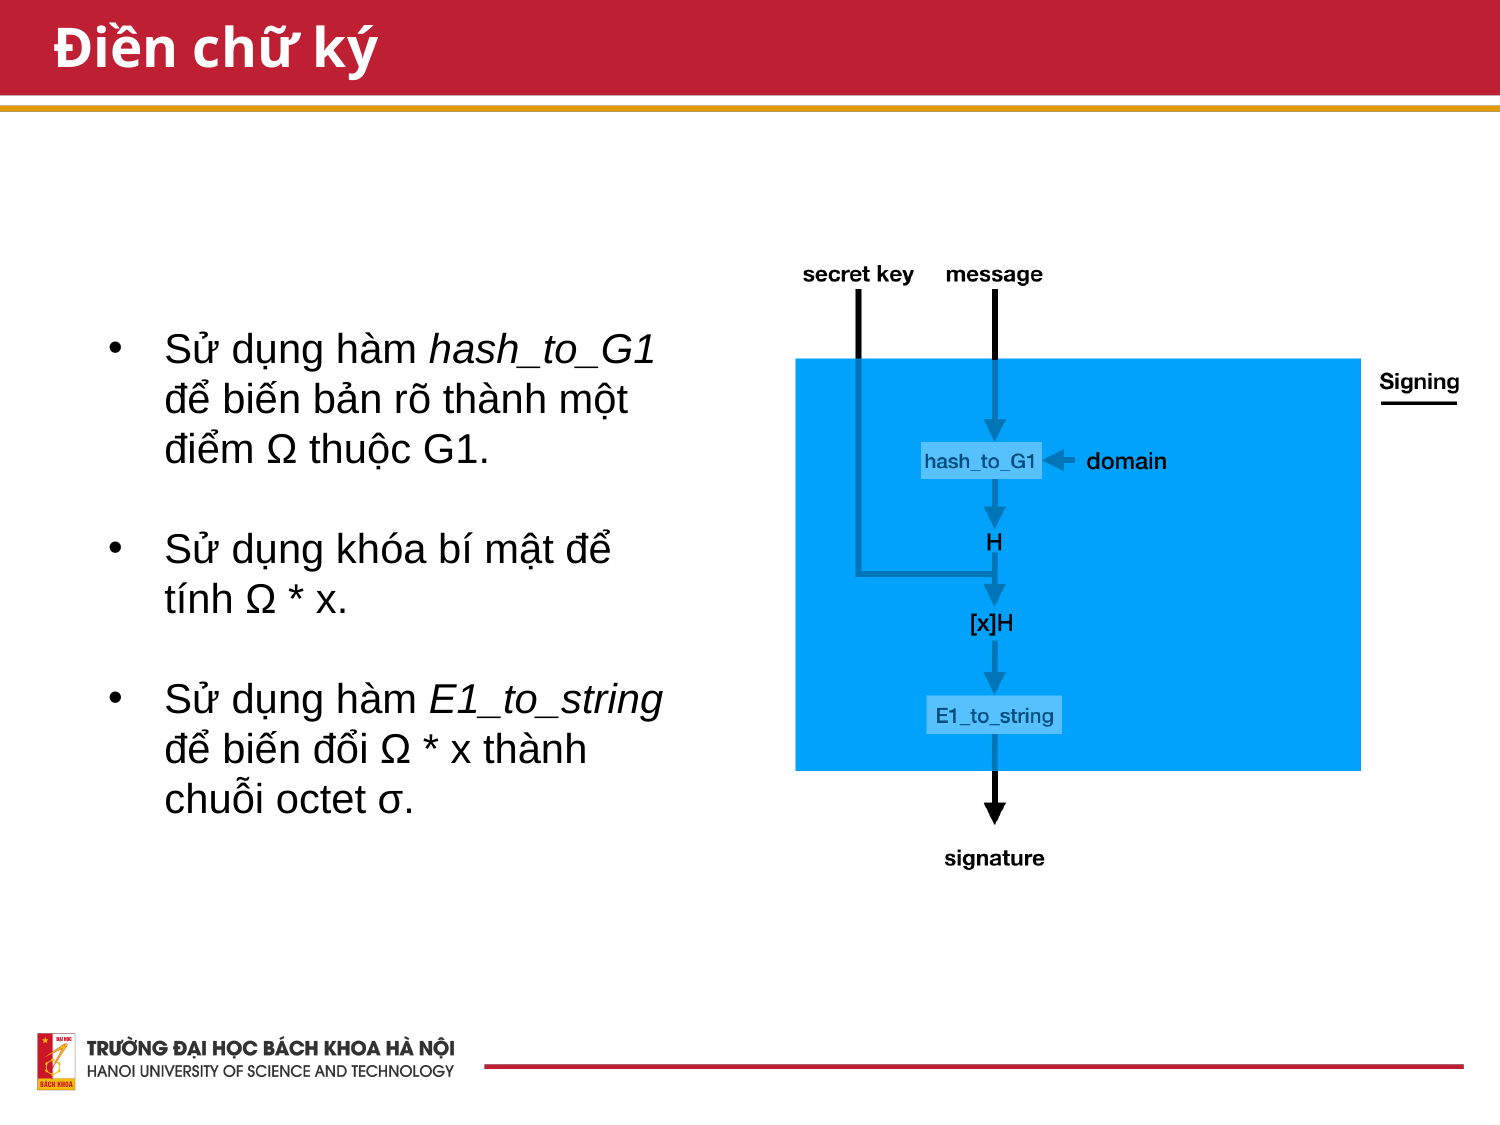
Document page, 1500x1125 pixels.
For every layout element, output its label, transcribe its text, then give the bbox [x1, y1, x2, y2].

picture [0, 0, 1500, 1125]
title Điền chữ ký [38, 12, 1462, 87]
text_box Sử dụng hàm hash_to_G1 để biến bản rõ thành một điểm Ω thuộc G1. Sử dụng khóa bí mật để tính Ω * x. Sử dụng hàm E1_to_string để biến đổi Ω * x thành chuỗi octet σ. [93, 314, 628, 880]
